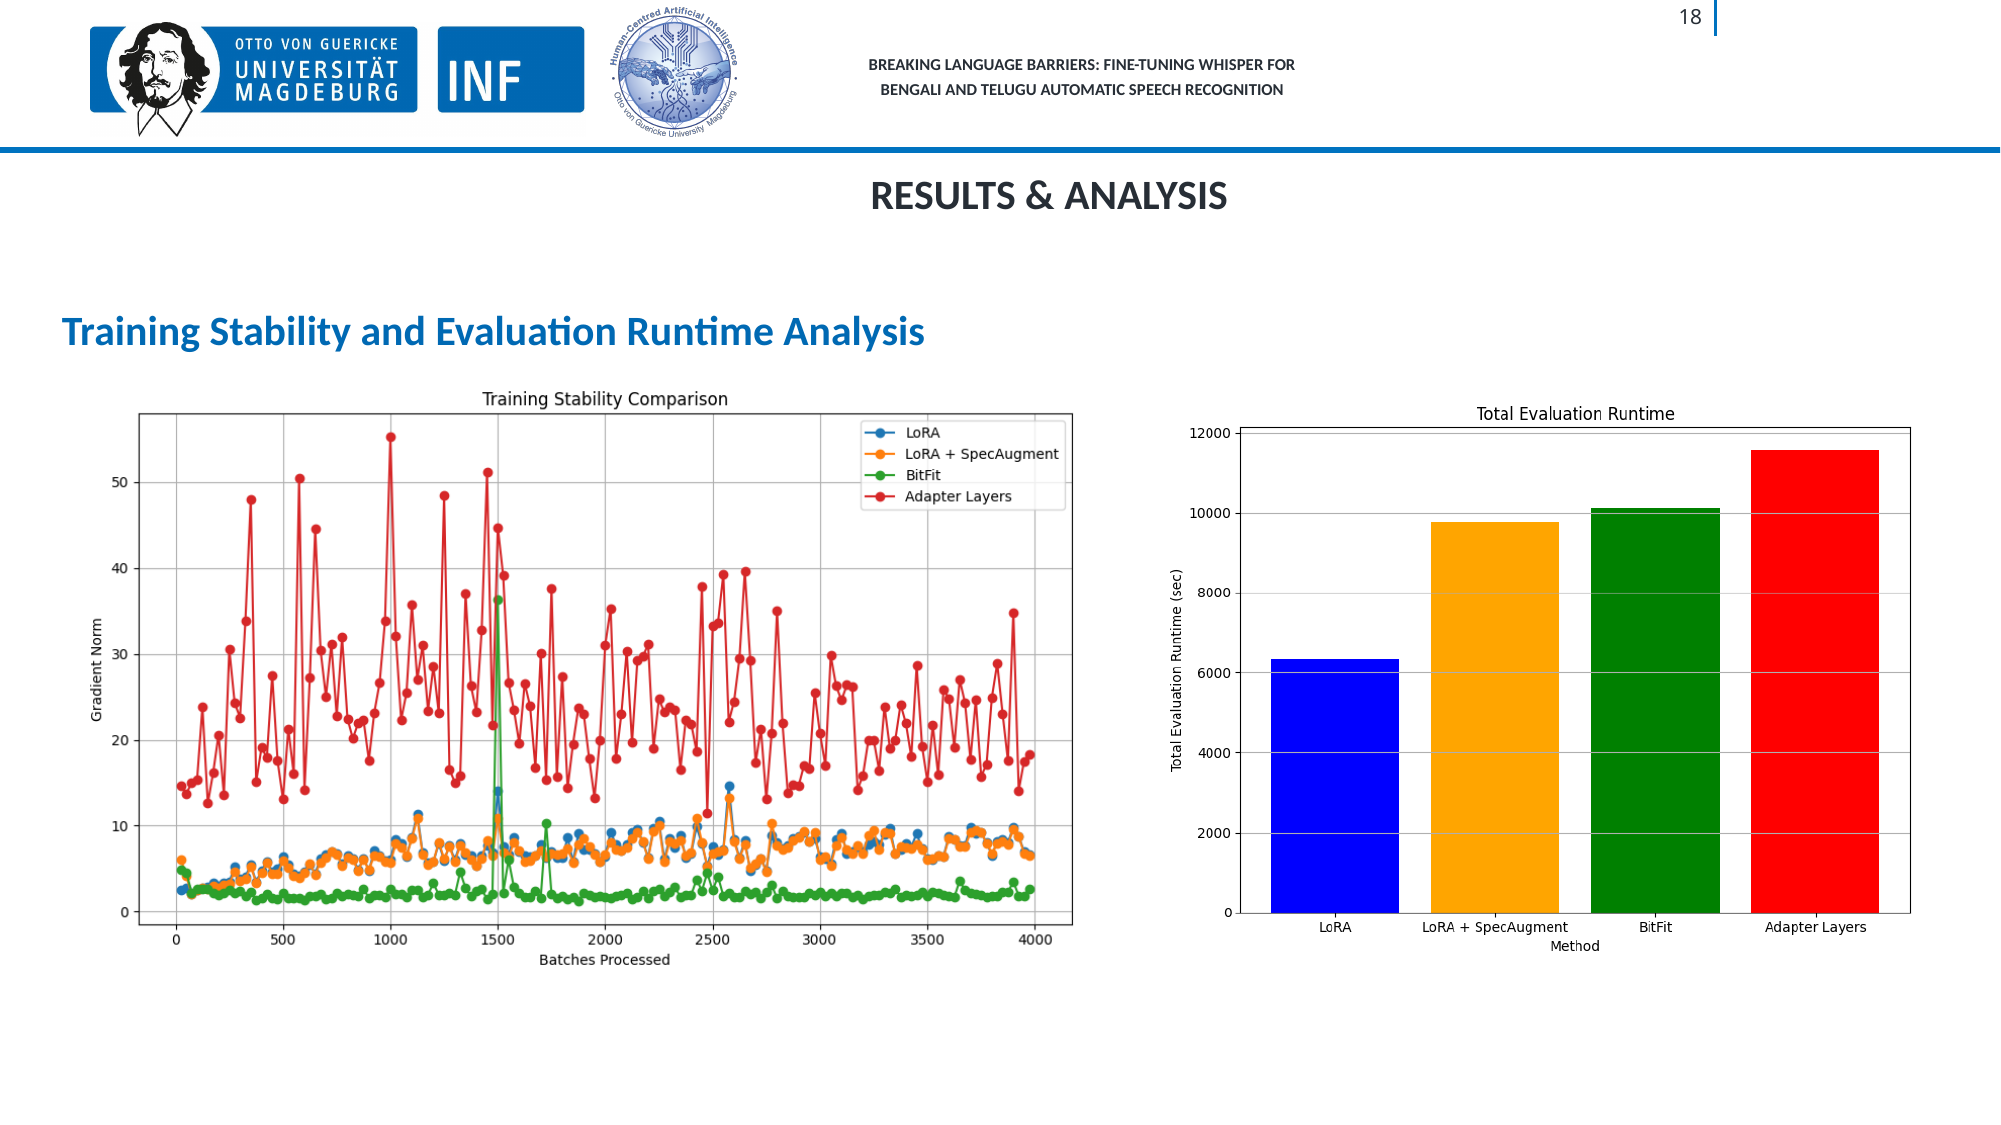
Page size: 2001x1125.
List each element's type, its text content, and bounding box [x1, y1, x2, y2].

picture [1159, 396, 1919, 963]
text_box Training Stability and Evaluation Runtime Analysis [46, 289, 958, 369]
text_box RESULTS & ANALYSIS [855, 152, 1304, 253]
slide_number ‹#› [1589, 0, 1717, 37]
picture [81, 381, 1081, 978]
text_box BREAKING LANGUAGE BARRIERS: FINE-TUNING WHISPER FOR BENGALI AND TELUGU AUTOMATIC SPEECH RECOGNITION [544, 36, 1619, 115]
picture [90, 22, 586, 137]
picture [610, 7, 737, 36]
text_box [68, 405, 1980, 1125]
picture [610, 115, 737, 137]
